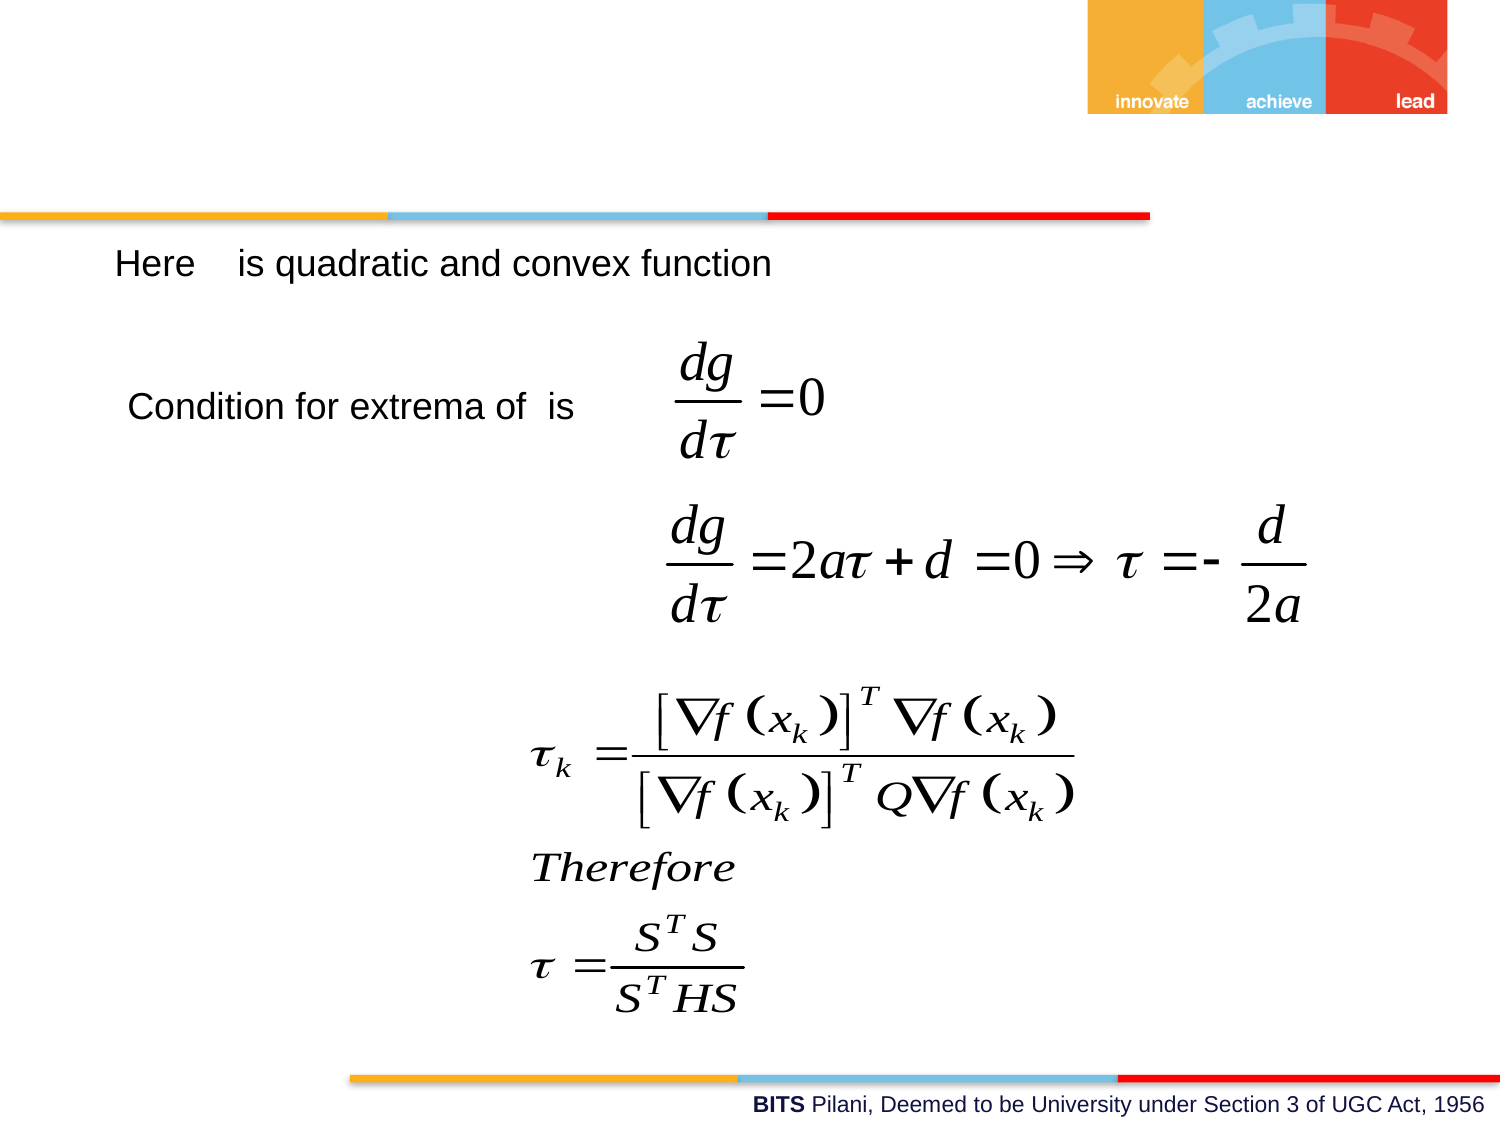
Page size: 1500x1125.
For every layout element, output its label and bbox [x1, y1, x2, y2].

text_box [657, 490, 1318, 635]
text_box [666, 327, 834, 472]
text_box [524, 673, 1083, 1077]
picture [1087, 0, 1448, 114]
